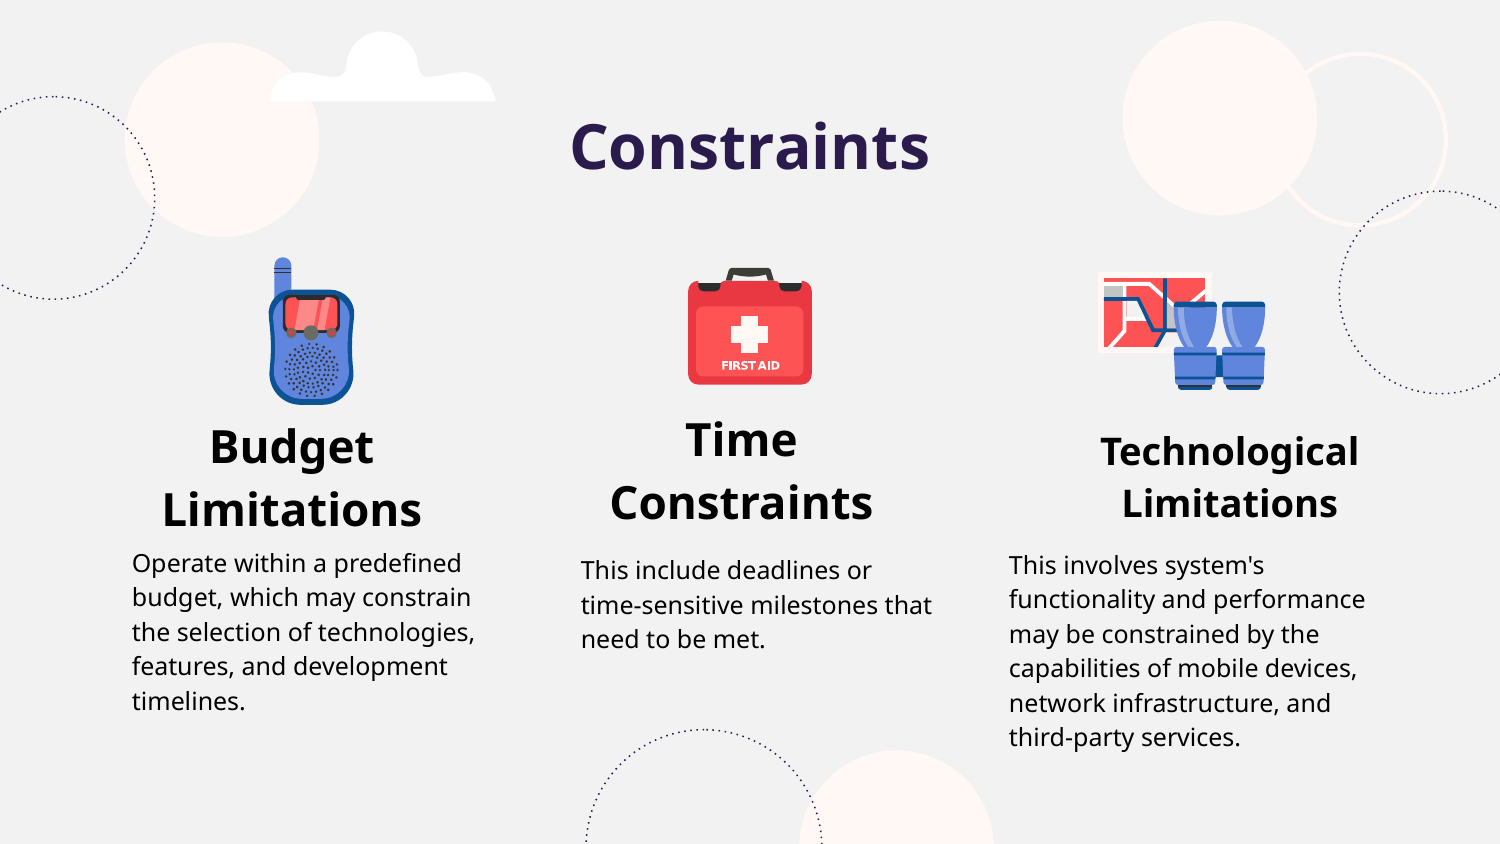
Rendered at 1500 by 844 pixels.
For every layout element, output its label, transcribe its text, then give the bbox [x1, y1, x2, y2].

subtitle Operate within a predefined budget, which may constrain the selection of technologies, features, and development timelines. [116, 527, 507, 844]
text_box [1097, 271, 1266, 391]
subtitle This involves system's functionality and performance may be constrained by the capabilities of mobile devices, network infrastructure, and third-party services. [993, 529, 1384, 844]
title Constraints [116, 91, 1383, 186]
subtitle Budget Limitations [116, 414, 467, 527]
subtitle This include deadlines or time-sensitive milestones that need to be met. [565, 535, 956, 682]
subtitle Technological Limitations [993, 404, 1466, 541]
subtitle Time Constraints [583, 421, 900, 535]
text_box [266, 256, 357, 406]
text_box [687, 267, 812, 385]
